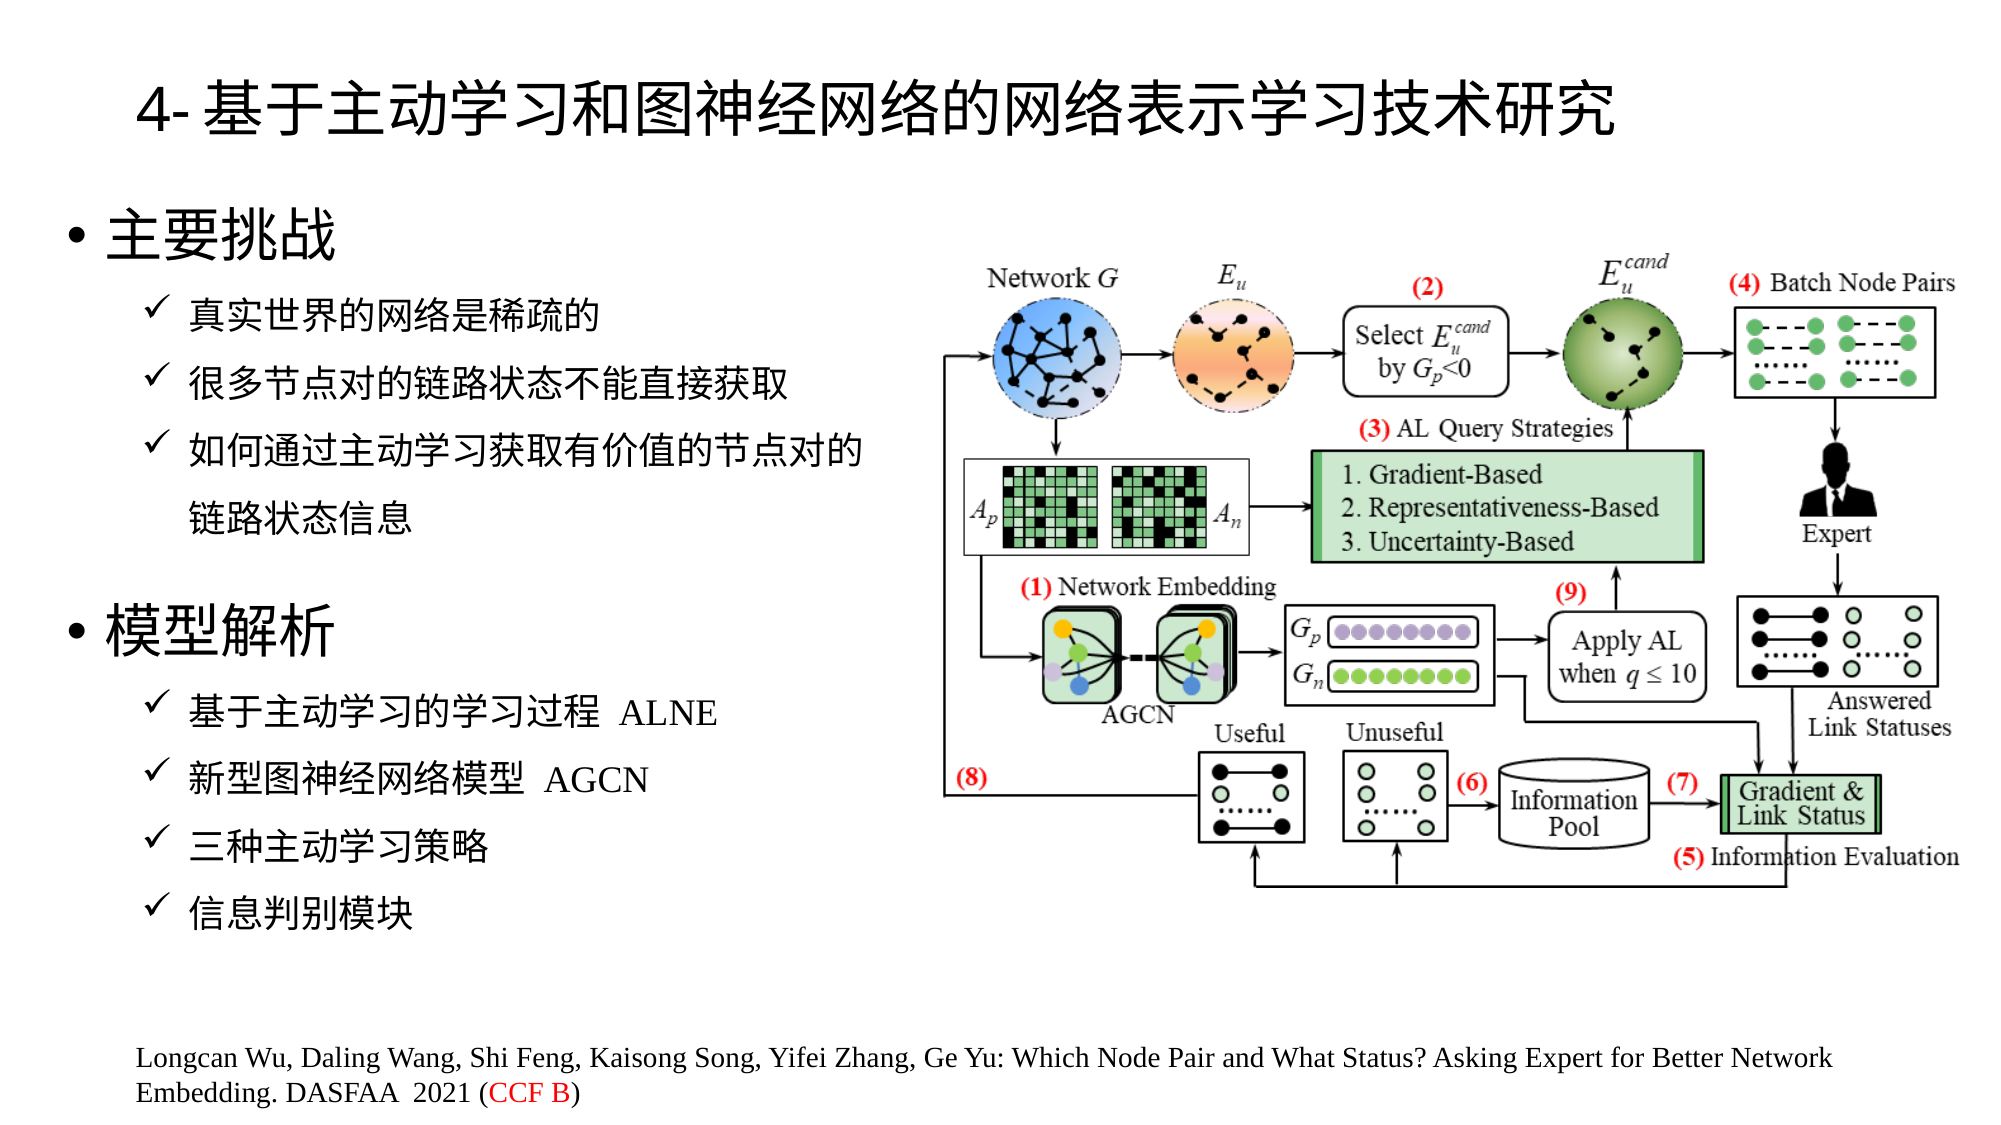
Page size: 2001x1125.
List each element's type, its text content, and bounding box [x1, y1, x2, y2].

picture [937, 238, 2000, 888]
text_box 模型解析 基于主动学习的学习过程 ALNE 新型图神经网络模型 AGCN 三种主动学习策略 信息判别模块 [51, 594, 806, 1011]
text_box Longcan Wu, Daling Wang, Shi Feng, Kaisong Song, Yifei Zhang, Ge Yu: Which Node Pair and What Status? Asking Expert for Better Network Embedding. DASFAA 2021 (CCF B) [120, 1030, 1909, 1116]
text_box 主要挑战 真实世界的网络是稀疏的 很多节点对的链路状态不能直接获取 如何通过主动学习获取有价值的节点对的链路状态信息 [51, 199, 891, 547]
title 4-基于主动学习和图神经网络的网络表示学习技术研究 [120, 49, 1846, 175]
